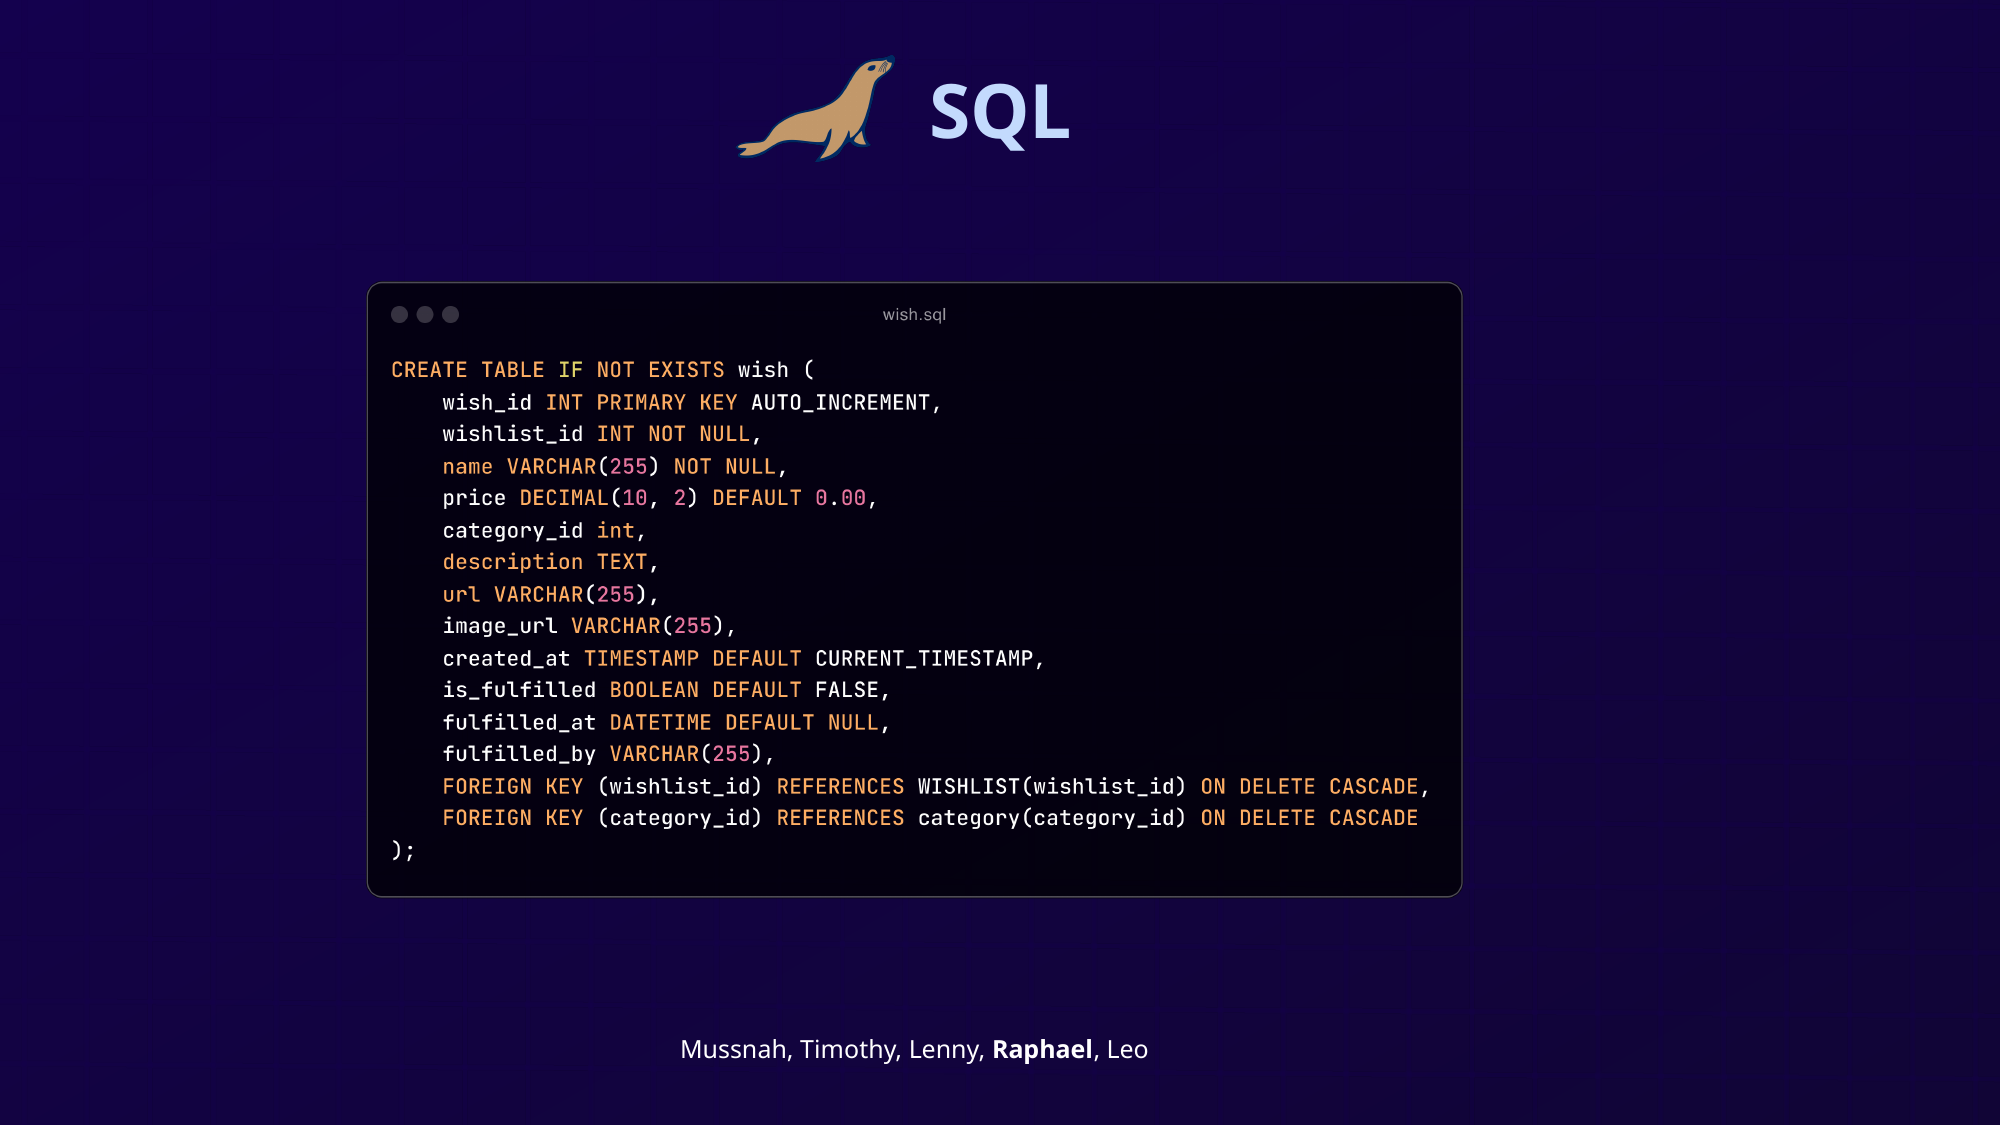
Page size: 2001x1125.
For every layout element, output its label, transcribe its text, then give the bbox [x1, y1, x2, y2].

text_box SQL [914, 55, 1638, 161]
text_box Mussnah, Timothy, Lenny, Raphael, Leo [612, 1016, 1217, 1071]
picture [0, 0, 2000, 1125]
